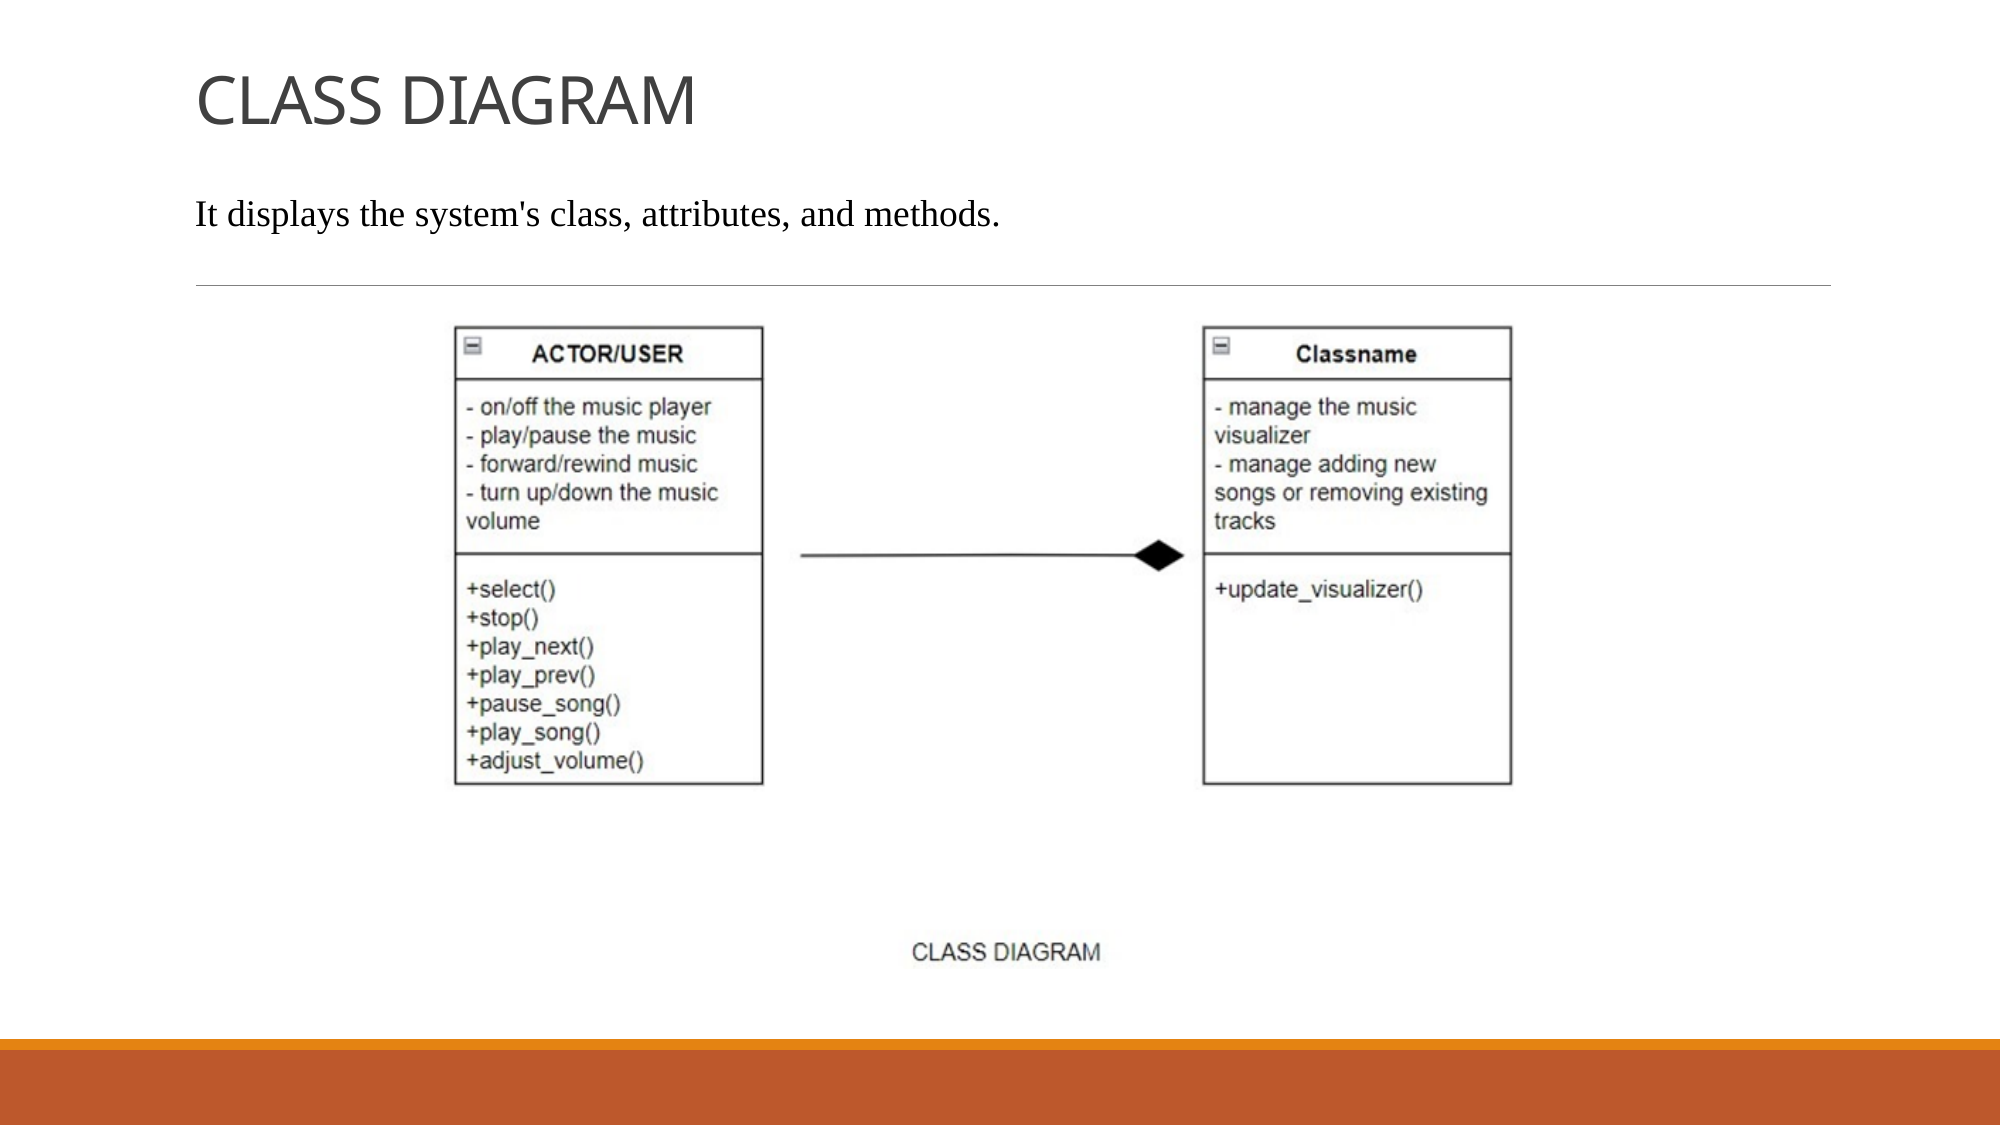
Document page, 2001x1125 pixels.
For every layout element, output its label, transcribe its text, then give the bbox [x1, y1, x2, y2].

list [383, 317, 1600, 970]
text_box It displays the system's class, attributes, and methods. [179, 181, 1794, 242]
title CLASS DIAGRAM [180, 47, 1830, 146]
